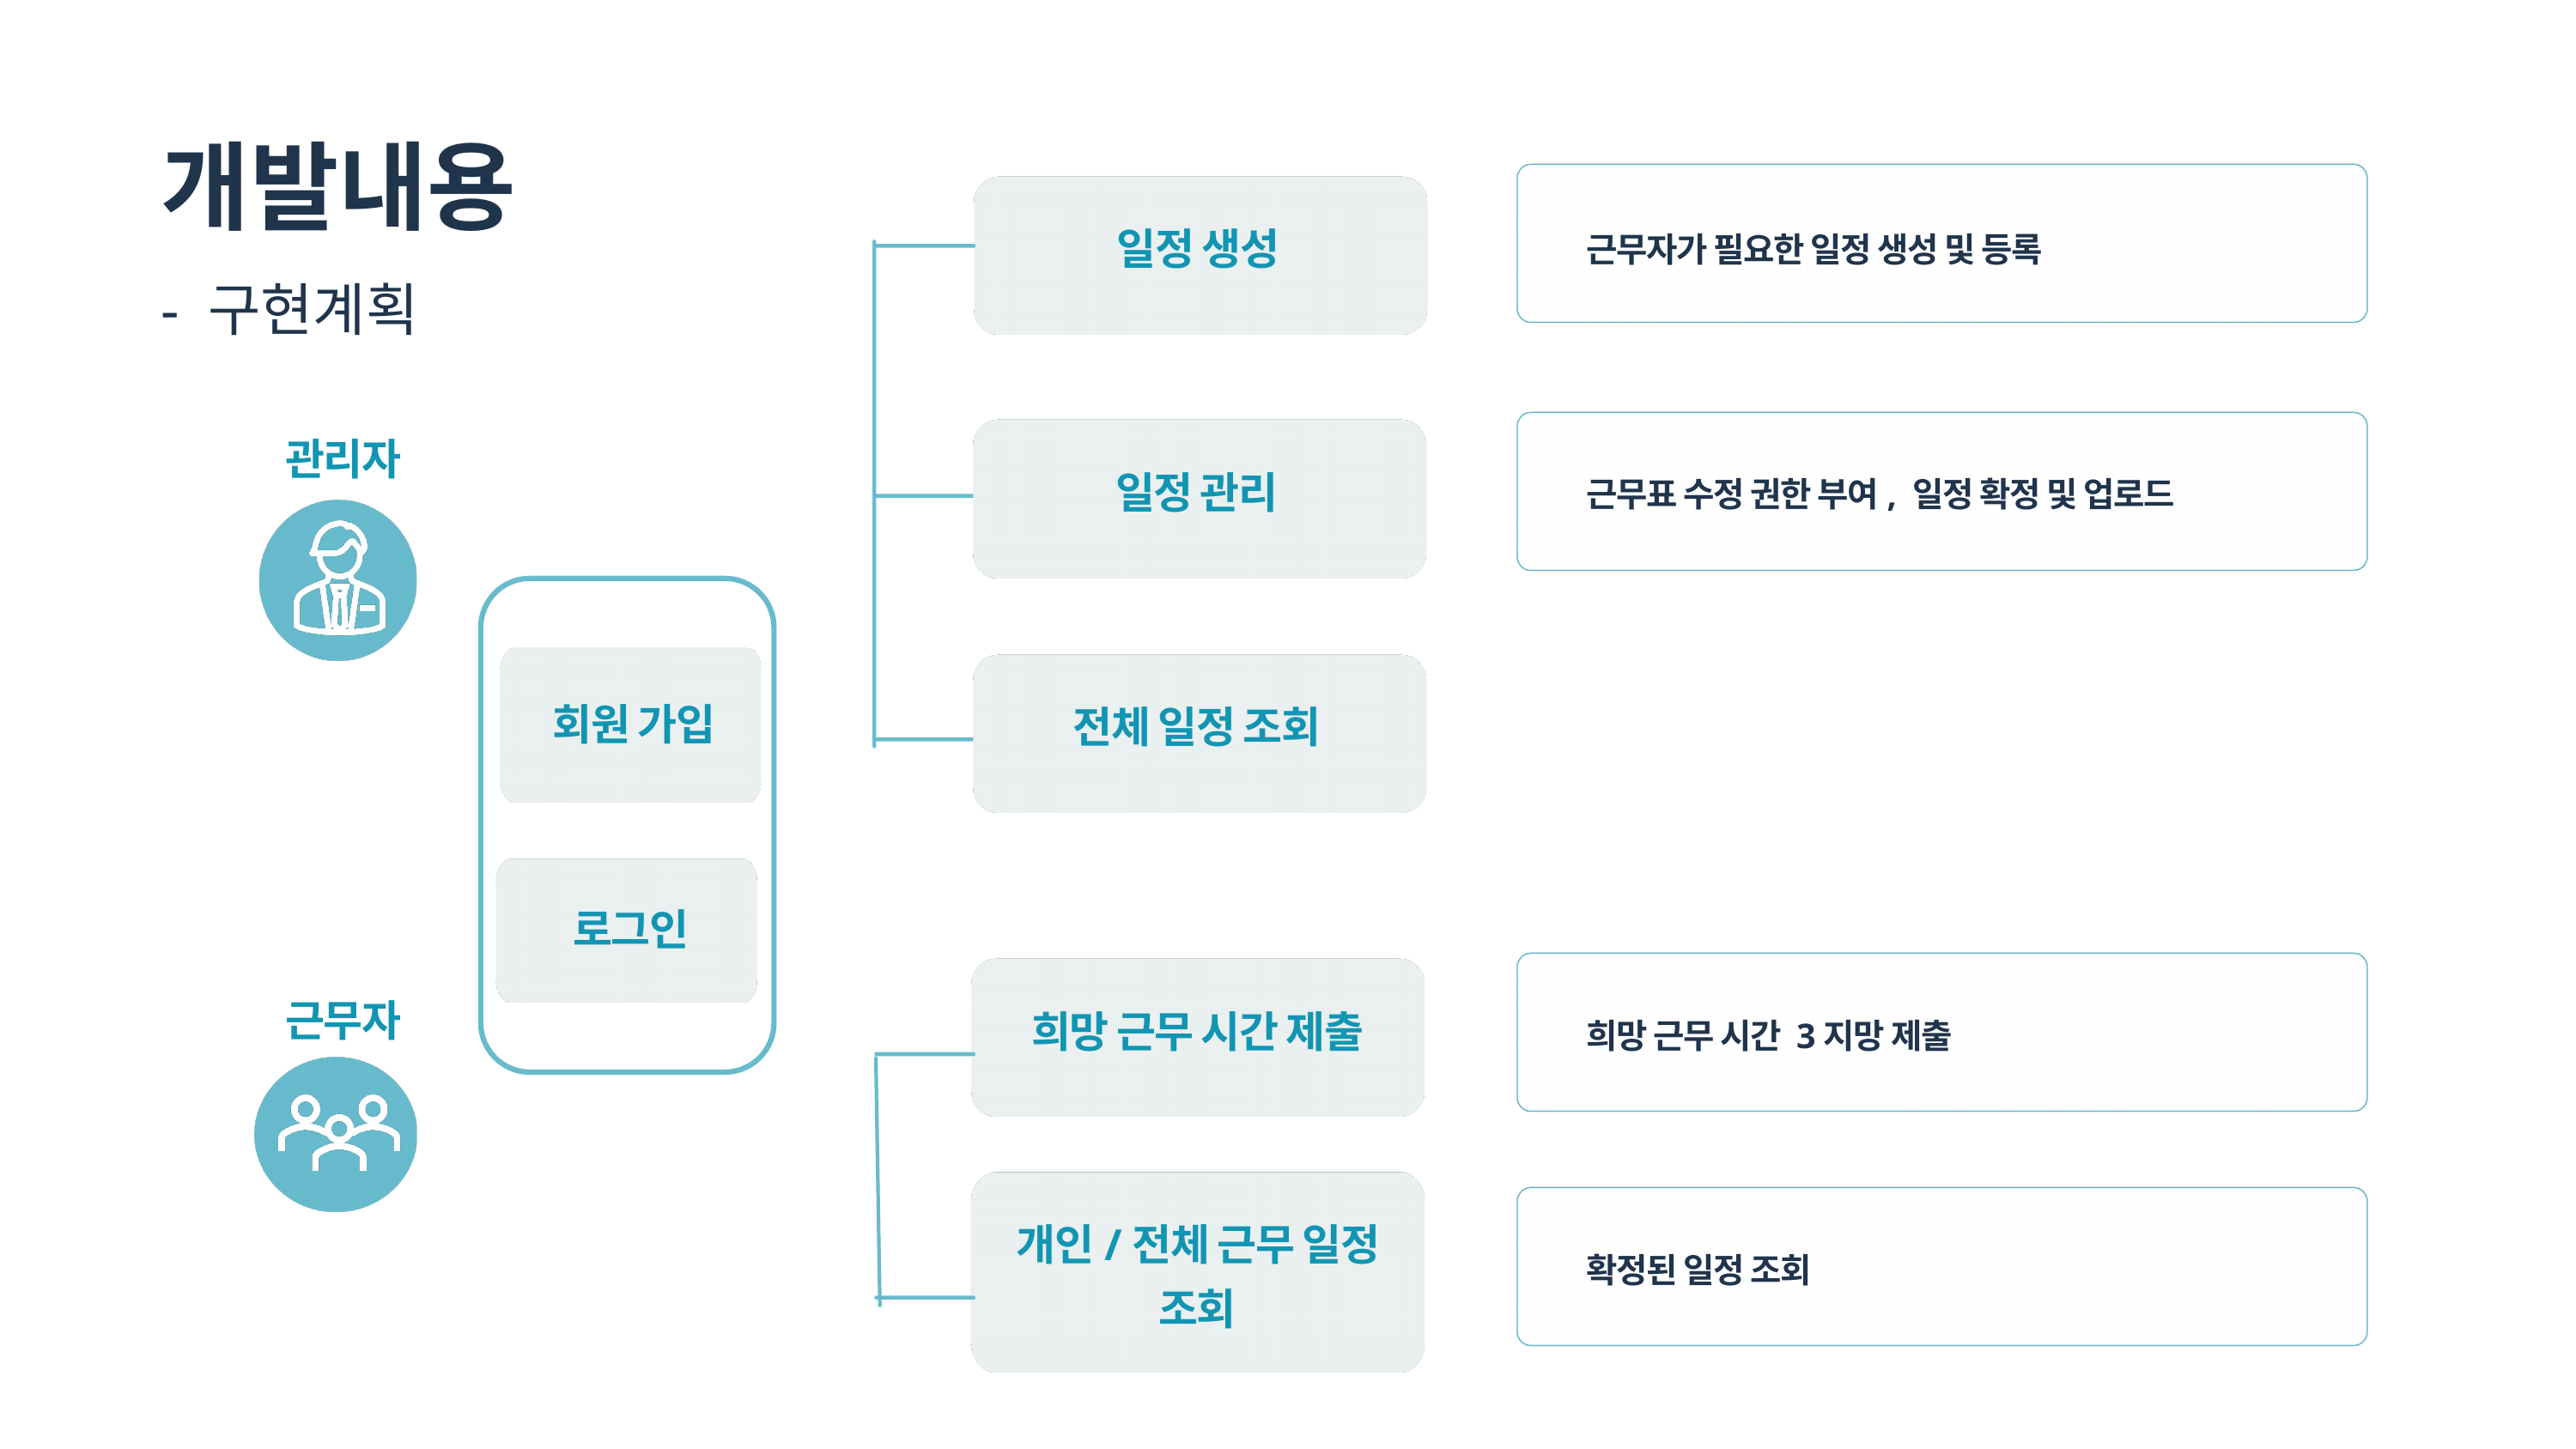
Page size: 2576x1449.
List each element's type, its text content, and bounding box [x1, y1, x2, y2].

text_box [873, 1295, 976, 1300]
text_box 희망 근무 시간 3지망 제출 [1586, 1003, 2322, 1055]
text_box [970, 1137, 1425, 1373]
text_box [873, 737, 976, 742]
text_box 전체 일정 조회 [1014, 687, 1380, 752]
text_box [275, 1065, 404, 1201]
text_box [972, 391, 1427, 579]
text_box 확정된 일정 조회 [1586, 1238, 2322, 1289]
text_box [1989, 142, 2379, 335]
text_box [972, 627, 1427, 813]
text_box [1516, 390, 2379, 583]
text_box [970, 931, 1425, 1117]
text_box [1516, 1165, 2379, 1358]
text_box 개인/전체 근무 일정 조회 [1015, 1204, 1381, 1334]
text_box [258, 500, 417, 661]
text_box 근무자 [161, 980, 473, 1046]
text_box 개발내용 - 구현계획 [161, 142, 1989, 343]
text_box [873, 243, 976, 248]
text_box 희망 근무 시간 제출 [1015, 991, 1381, 1057]
text_box 근무표 수정 권한 부여, 일정 확정 및 업로드 [1586, 463, 2322, 514]
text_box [873, 1052, 976, 1057]
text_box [477, 575, 777, 1076]
text_box 일정 관리 [1014, 452, 1380, 517]
text_box [276, 509, 403, 646]
text_box [254, 1057, 417, 1212]
text_box 관리자 [161, 419, 526, 484]
text_box [1516, 931, 2379, 1124]
text_box 근무자가 필요한 일정 생성 및 등록 [1989, 218, 2322, 270]
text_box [873, 494, 976, 499]
